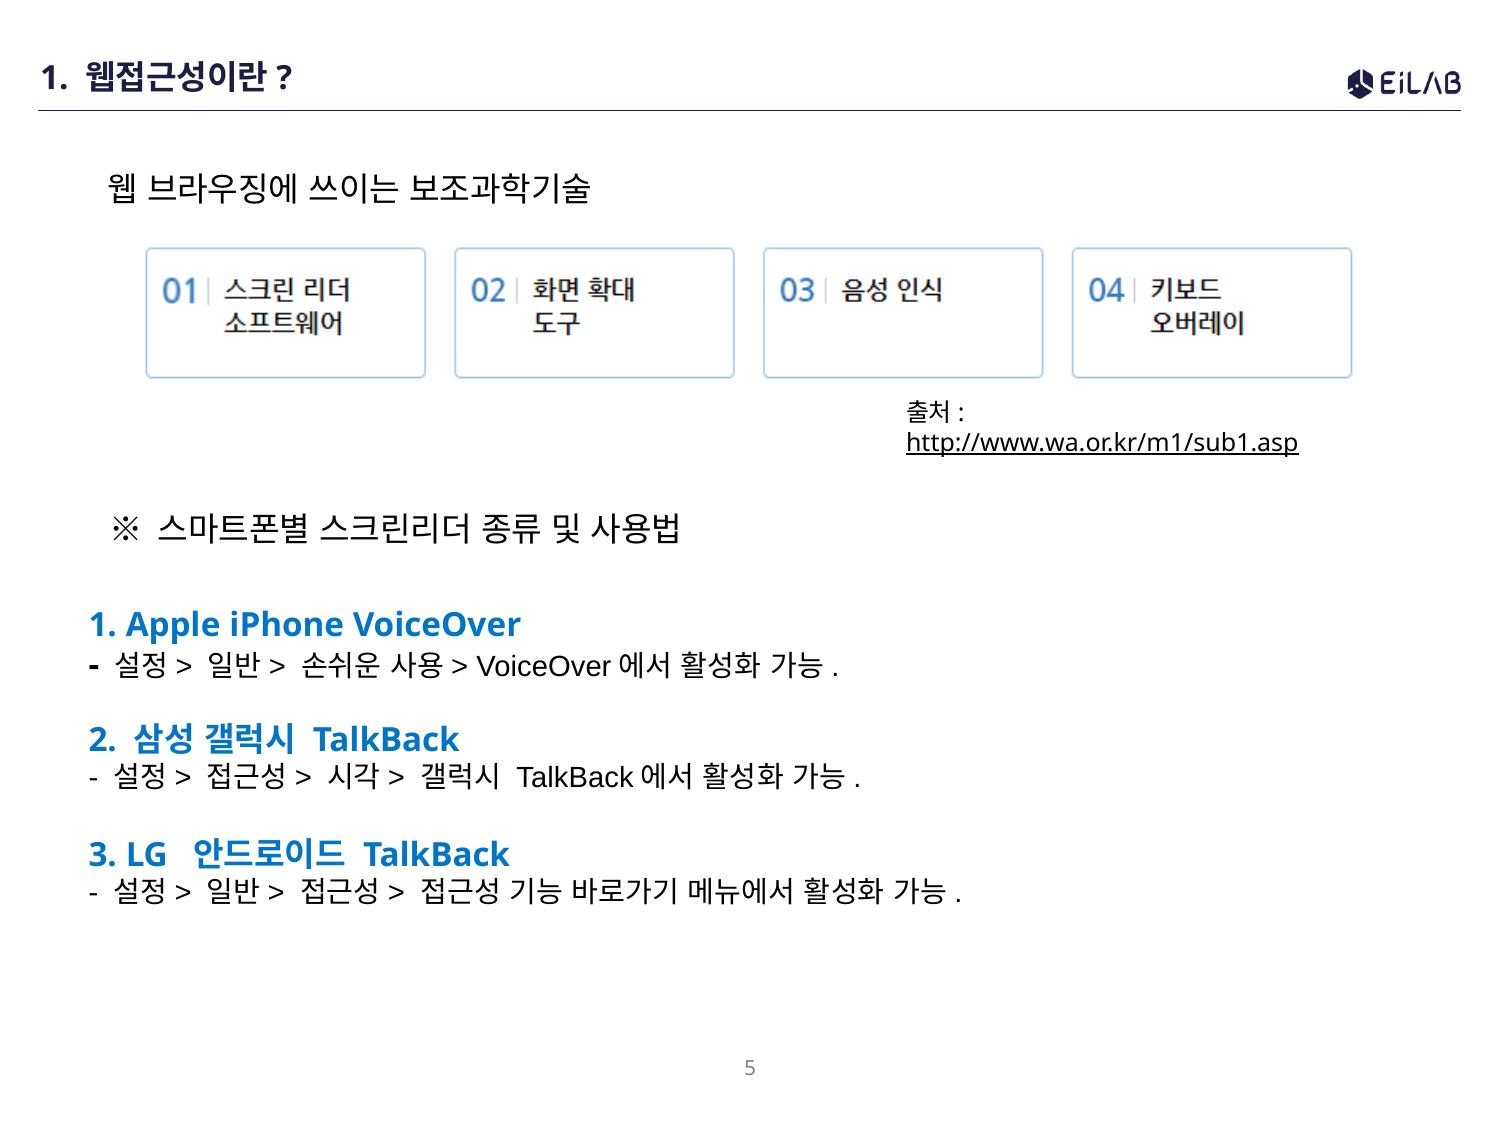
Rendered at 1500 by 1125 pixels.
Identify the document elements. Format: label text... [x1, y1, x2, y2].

text_box ※ 스마트폰별 스크린리더 종류 및 사용법 [94, 500, 698, 556]
picture [137, 243, 1362, 385]
picture [1347, 68, 1461, 99]
text_box 웹 브라우징에 쓰이는 보조과학기술 [92, 160, 608, 216]
text_box 1. Apple iPhone VoiceOver - 설정> 일반> 손쉬운 사용> VoiceOver에서 활성화 가능. 2. 삼성 갤럭시 TalkBack - 설정> 접근성> 시각> 갤럭시 TalkBack에서 활성화 가능. 3. LG 안드로이드 TalkBack - 설정> 일반> 접근성> 접근성 기능 바로가기 메뉴에서 활성화 가능. [73, 596, 978, 951]
title 1. 웹접근성이란? [40, 43, 1334, 110]
text_box 출처: http://www.wa.or.kr/m1/sub1.asp [891, 393, 1362, 468]
